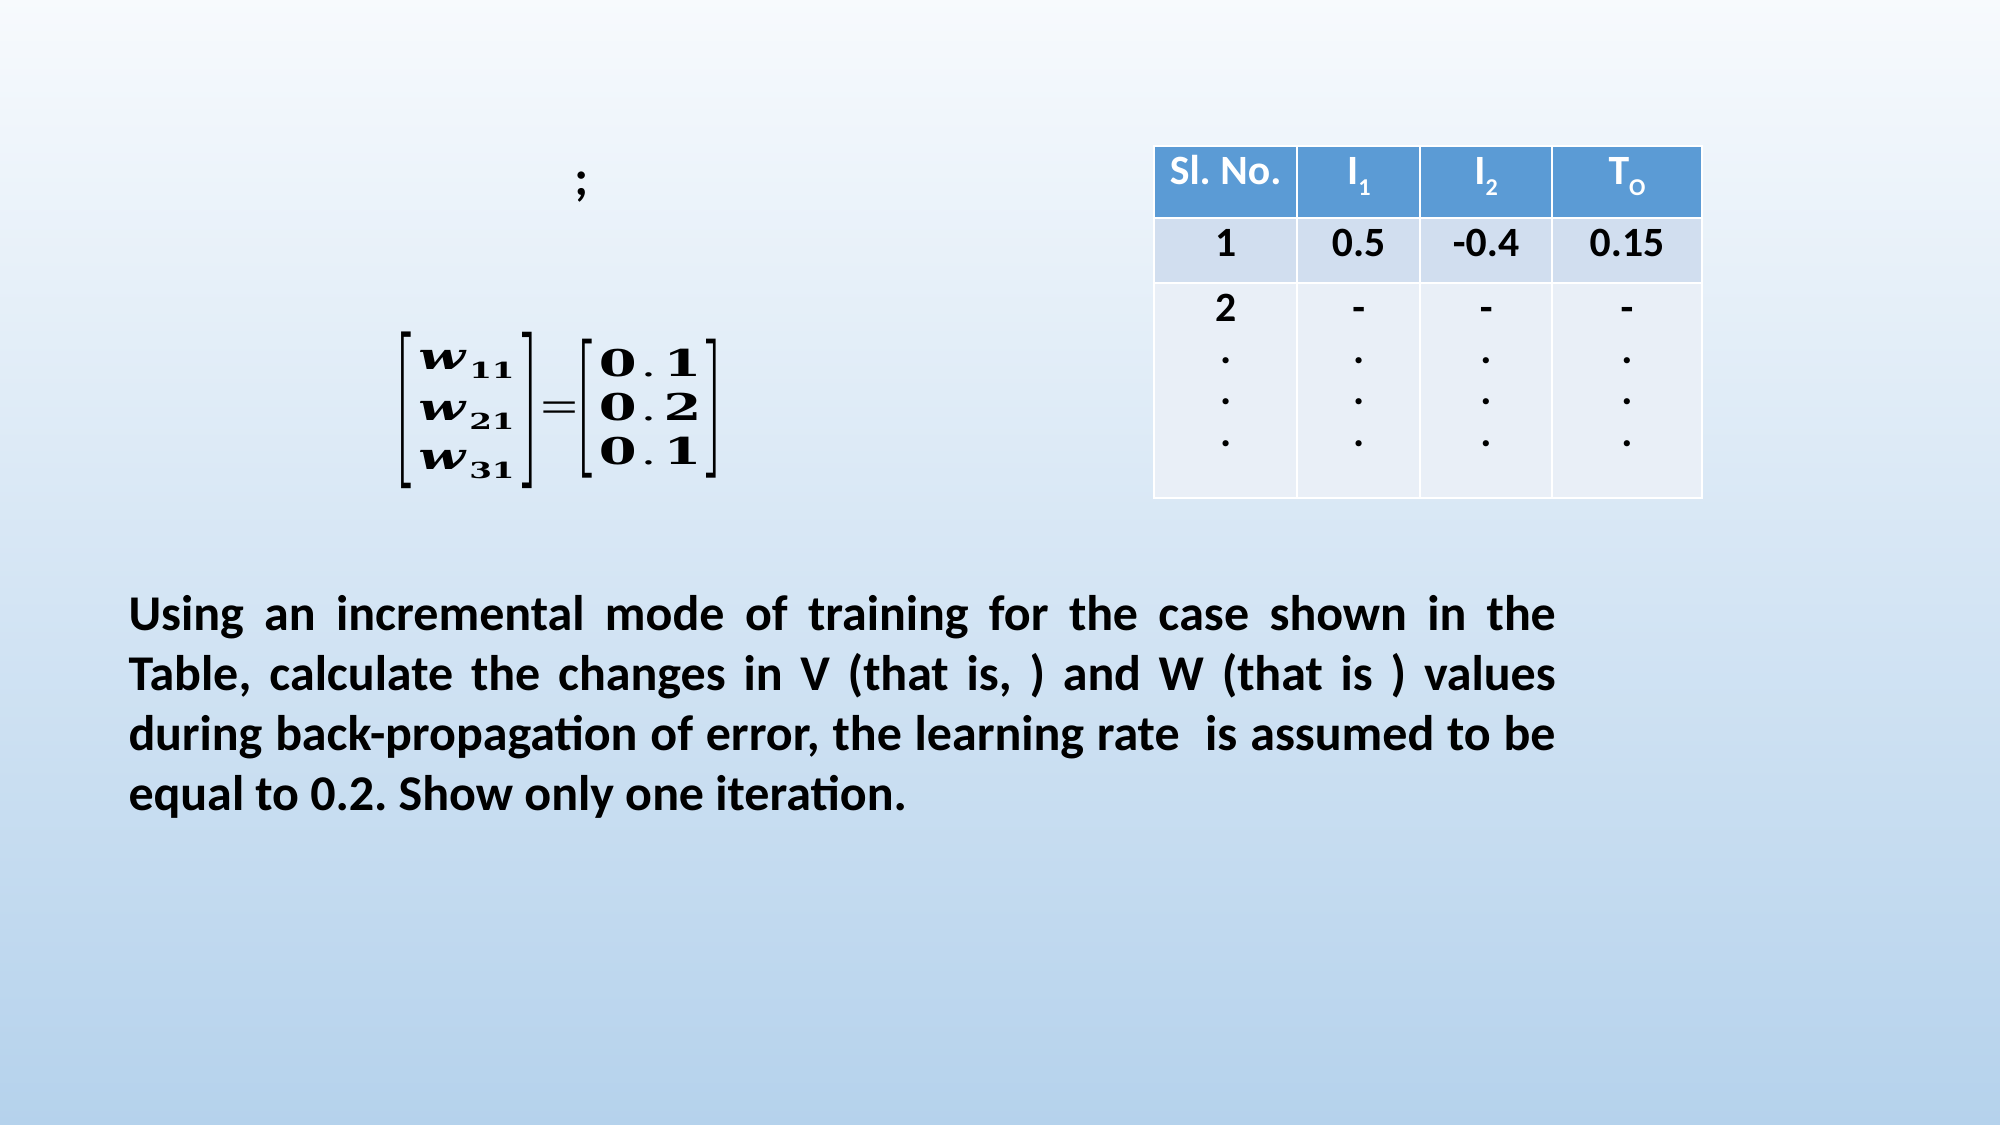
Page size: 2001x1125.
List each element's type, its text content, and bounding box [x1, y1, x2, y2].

table_cell 1 [1155, 219, 1296, 282]
table_header I1 [1298, 147, 1419, 217]
table_cell 0.5 [1298, 219, 1419, 282]
table_cell - . . . [1421, 284, 1551, 497]
table_cell 2 . . . [1155, 284, 1296, 497]
table_cell -0.4 [1421, 219, 1551, 282]
table_header Sl. No. [1155, 147, 1296, 217]
table_cell 0.15 [1553, 219, 1701, 282]
table_header TO [1553, 147, 1701, 217]
table_cell - . . . [1553, 284, 1701, 497]
table_header I2 [1421, 147, 1551, 217]
table_cell - . . . [1298, 284, 1419, 497]
